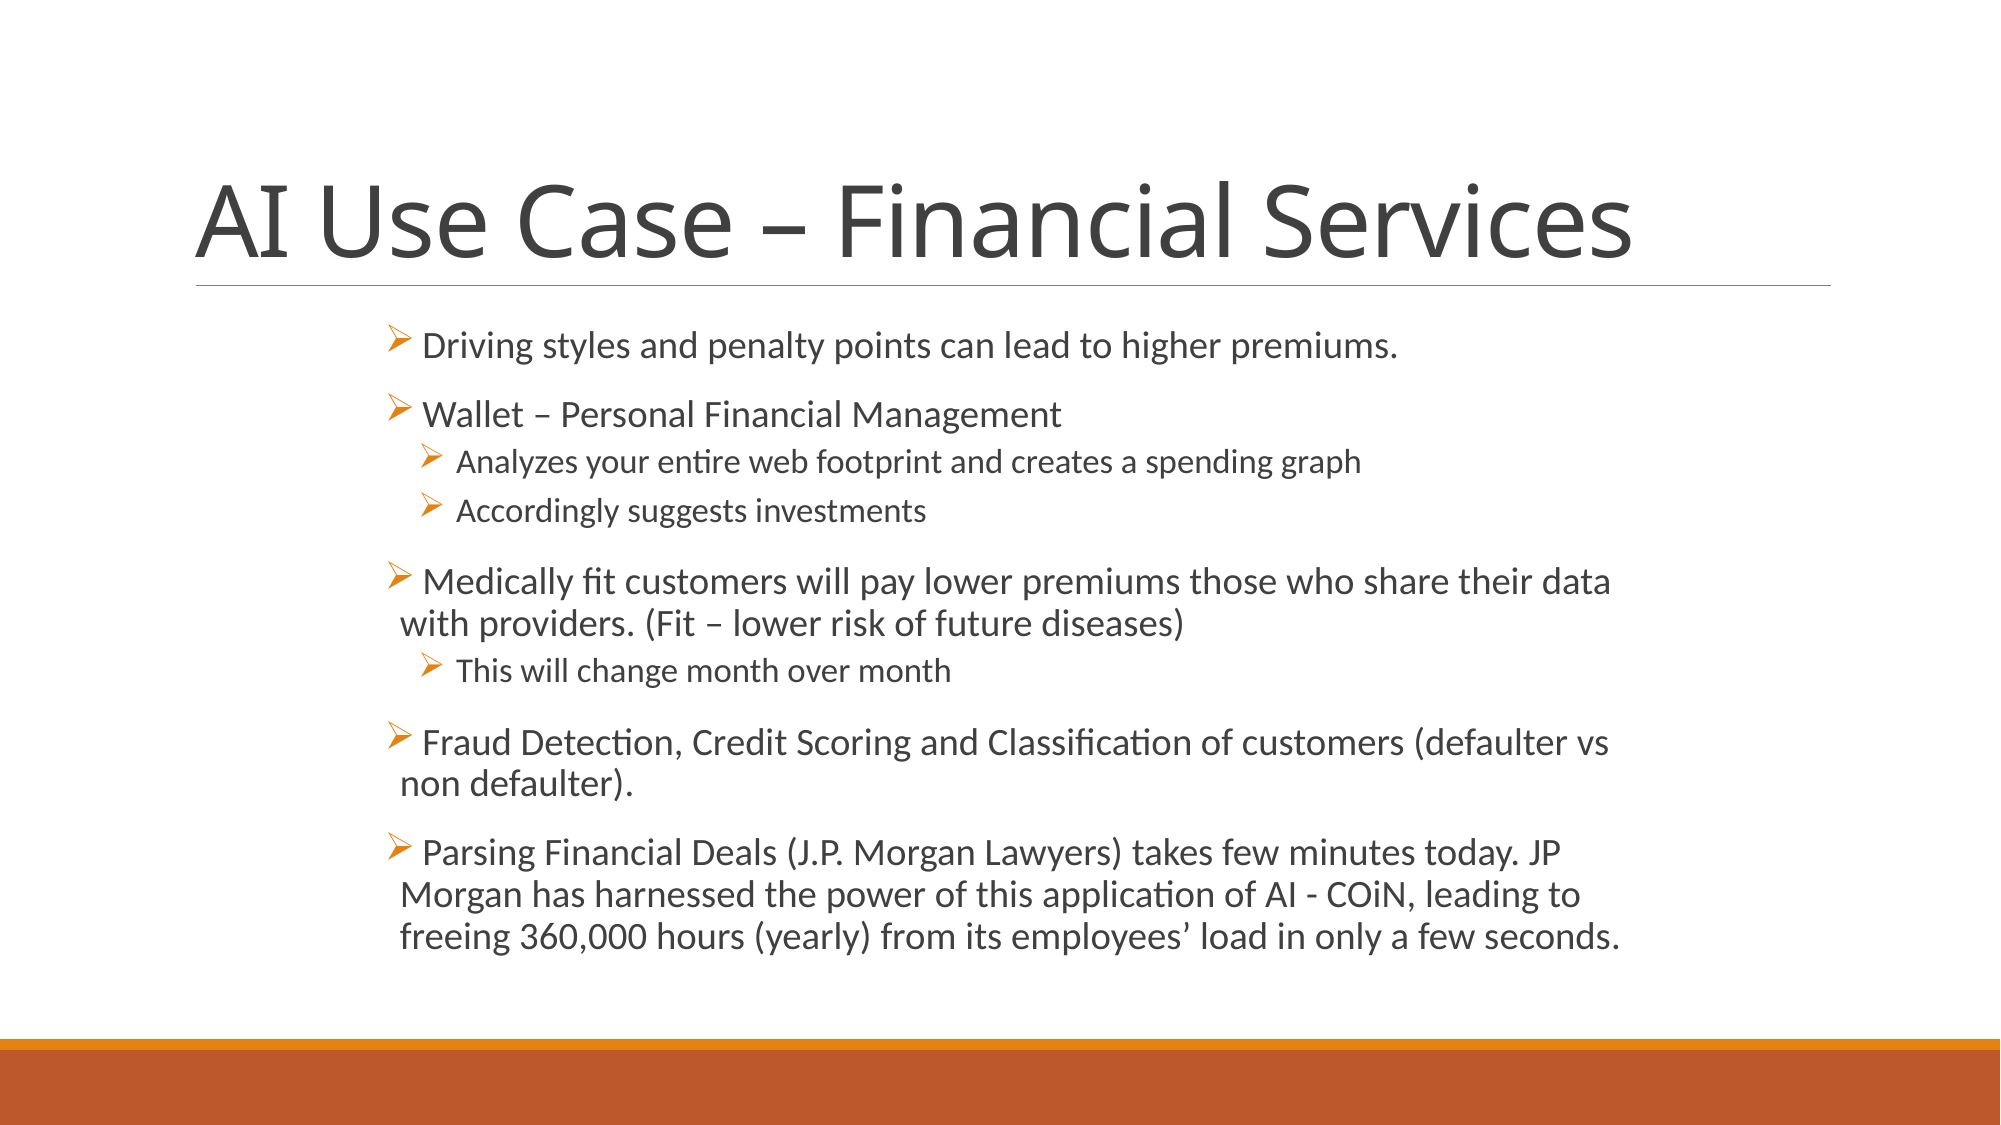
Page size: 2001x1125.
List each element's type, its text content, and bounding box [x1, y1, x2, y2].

list Driving styles and penalty points can lead to higher premiums. Wallet – Personal Financial Management Analyzes your entire web footprint and creates a spending graph Accordingly suggests investments Medically fit customers will pay lower premiums those who share their data with providers. (Fit – lower risk of future diseases) This will change month over month Fraud Detection, Credit Scoring and Classification of customers (defaulter vs non defaulter). Parsing Financial Deals (J.P. Morgan Lawyers) takes few minutes today. JP Morgan has harnessed the power of this application of AI - COiN, leading to freeing 360,000 hours (yearly) from its employees’ load in only a few seconds. [384, 317, 1623, 1010]
title AI Use Case – Financial Services [180, 47, 1830, 285]
